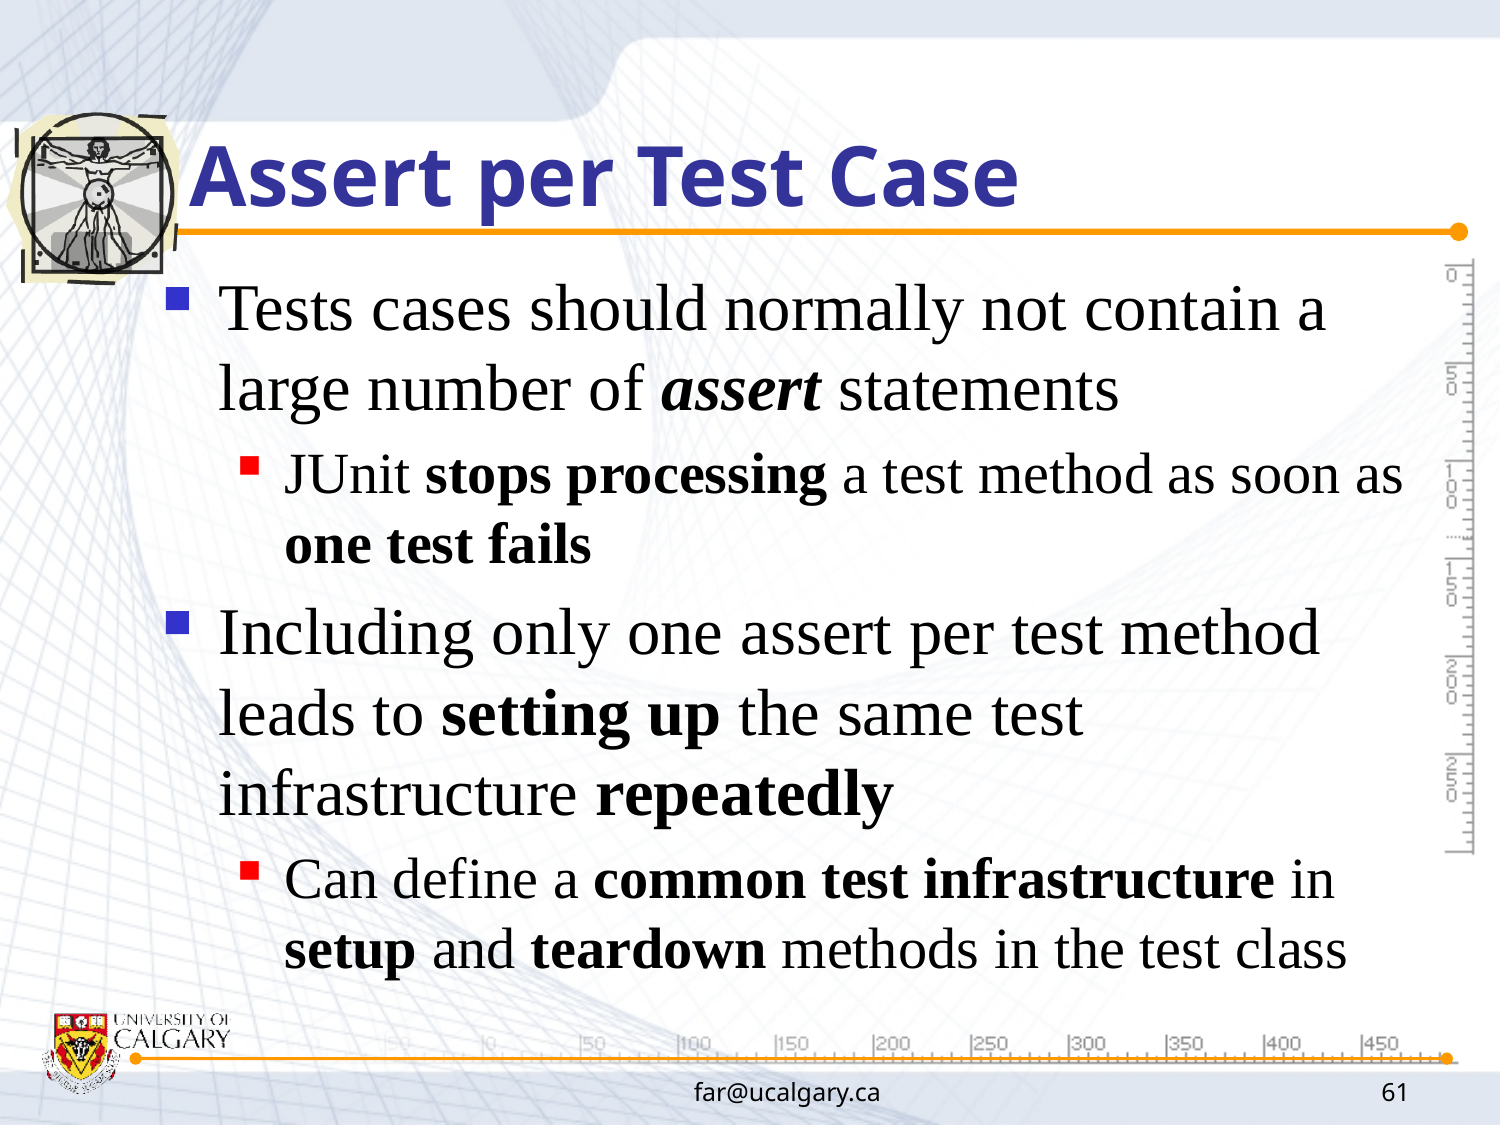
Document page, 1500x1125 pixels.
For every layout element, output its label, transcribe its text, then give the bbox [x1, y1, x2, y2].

footer far@ucalgary.ca [549, 1051, 1026, 1118]
title Assert per Test Case [174, 42, 1468, 231]
picture [0, 0, 1500, 1125]
list Tests cases should normally not contain a large number of assert statements JUnit stops processing a test method as soon as one test fails Including only one assert per test method leads to setting up the same test infrastructure repeatedly Can define a common test infrastructure in setup and teardown methods in the test class [147, 255, 1461, 1000]
slide_number 61 [1112, 1051, 1426, 1118]
